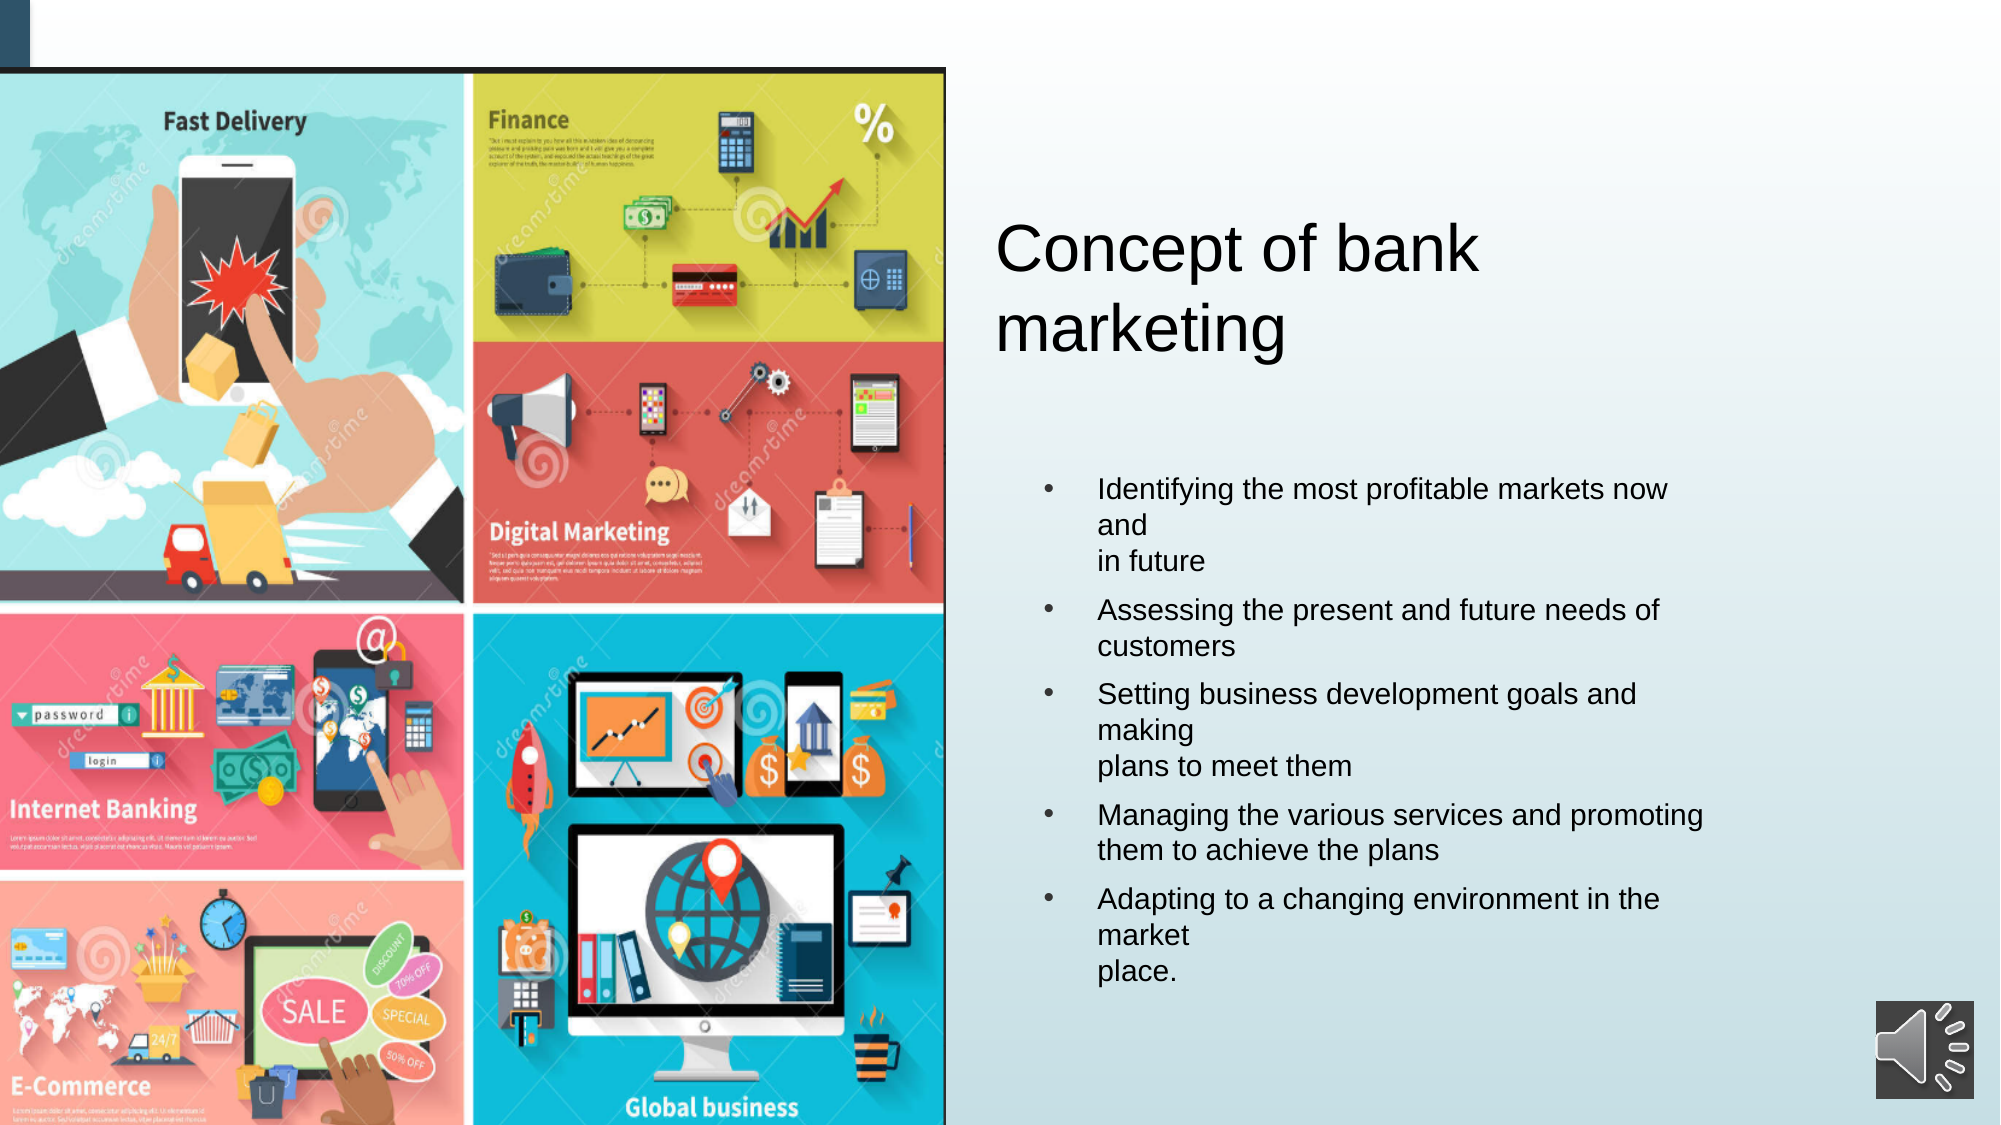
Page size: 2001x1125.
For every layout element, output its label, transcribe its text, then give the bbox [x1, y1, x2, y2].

list Identifying the most profitable markets now and in future Assessing the present and future needs of customers Setting business development goals and making plans to meet them Managing the various services and promoting them to achieve the plans Adapting to a changing environment in the market place. [1028, 462, 1725, 1008]
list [0, 66, 946, 1125]
picture [1874, 999, 1976, 1101]
title Concept of bank marketing [980, 51, 1697, 373]
